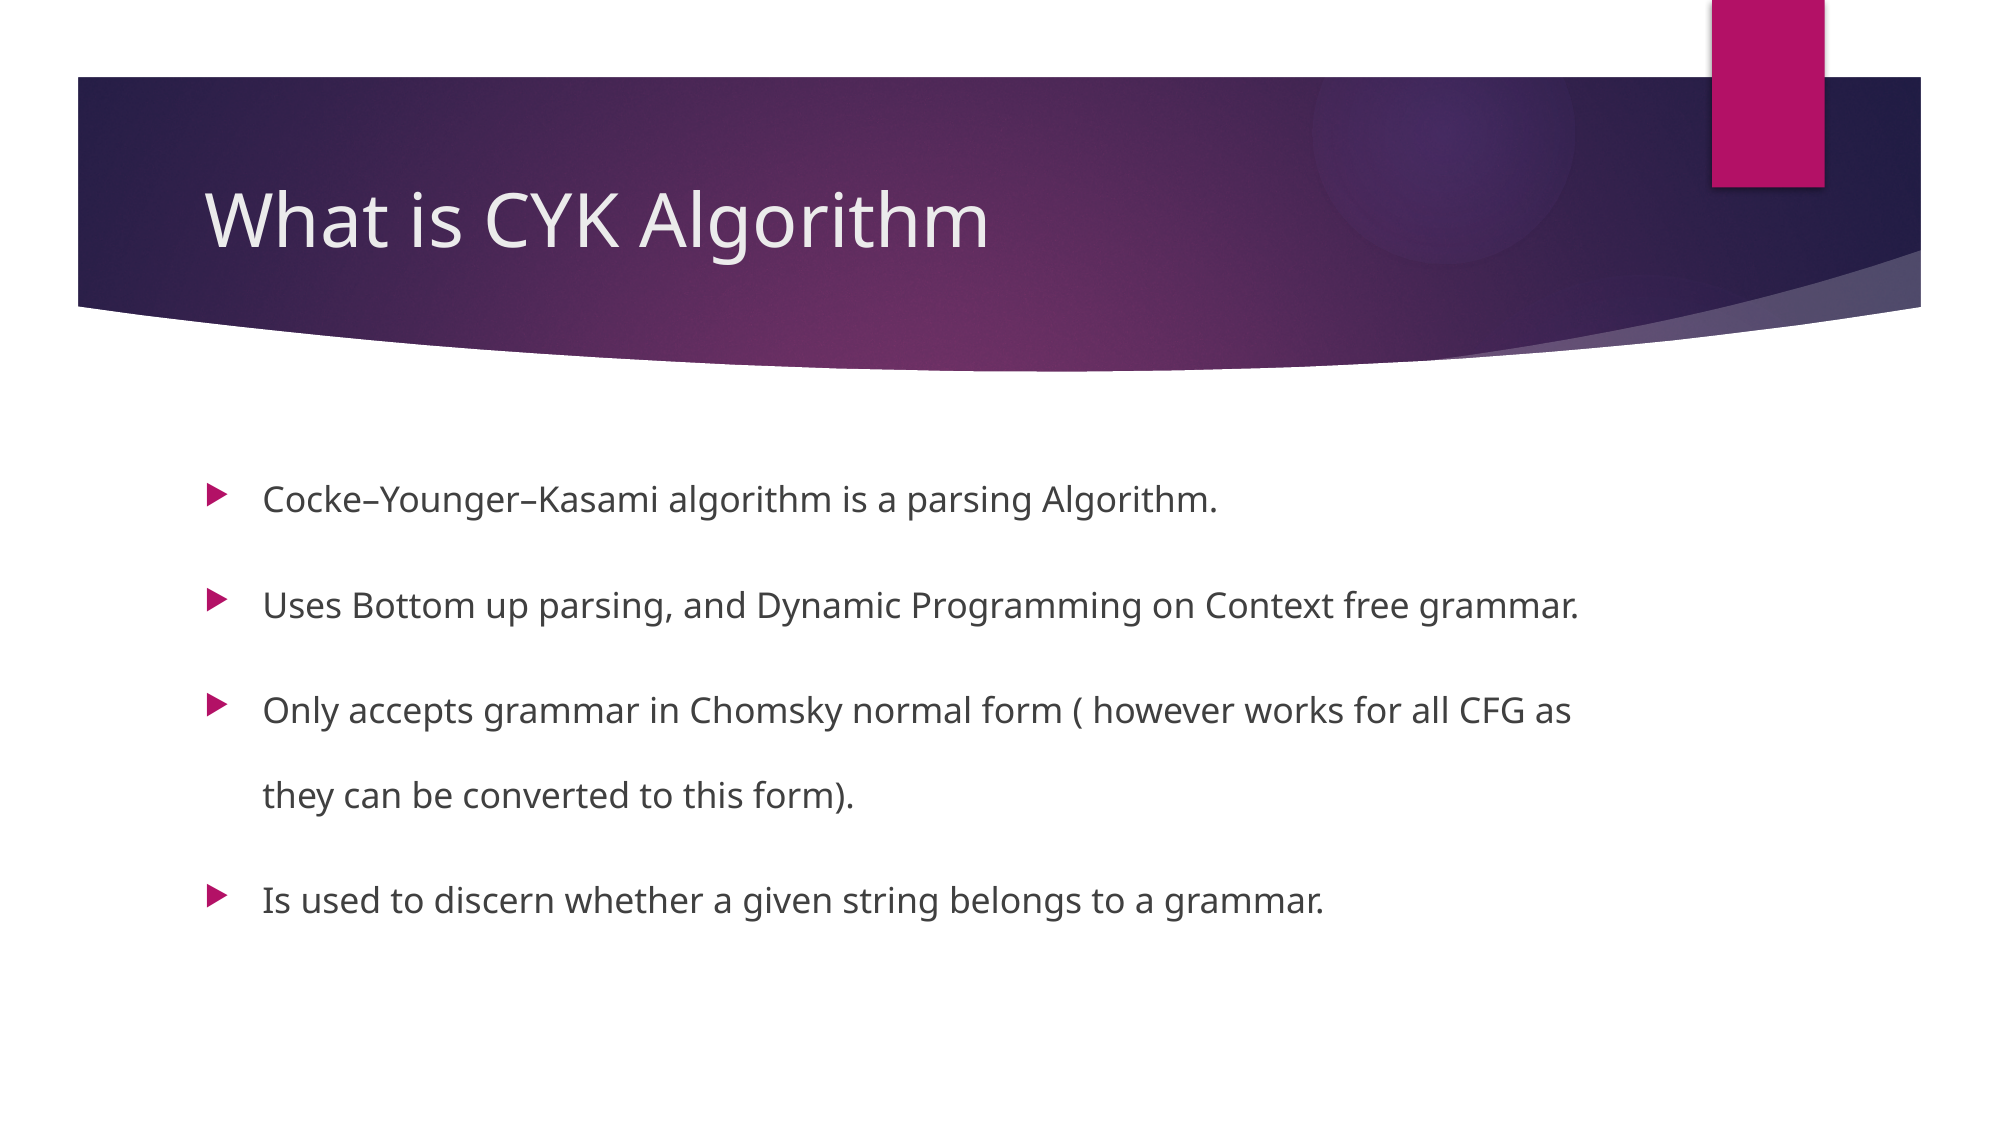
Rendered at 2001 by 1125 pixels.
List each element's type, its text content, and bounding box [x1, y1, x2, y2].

list Cocke–Younger–Kasami algorithm is a parsing Algorithm. Uses Bottom up parsing, and Dynamic Programming on Context free grammar. Only accepts grammar in Chomsky normal form ( however works for all CFG as they can be converted to this form). Is used to discern whether a given string belongs to a grammar. [189, 427, 1638, 988]
title What is CYK Algorithm [189, 159, 1627, 276]
